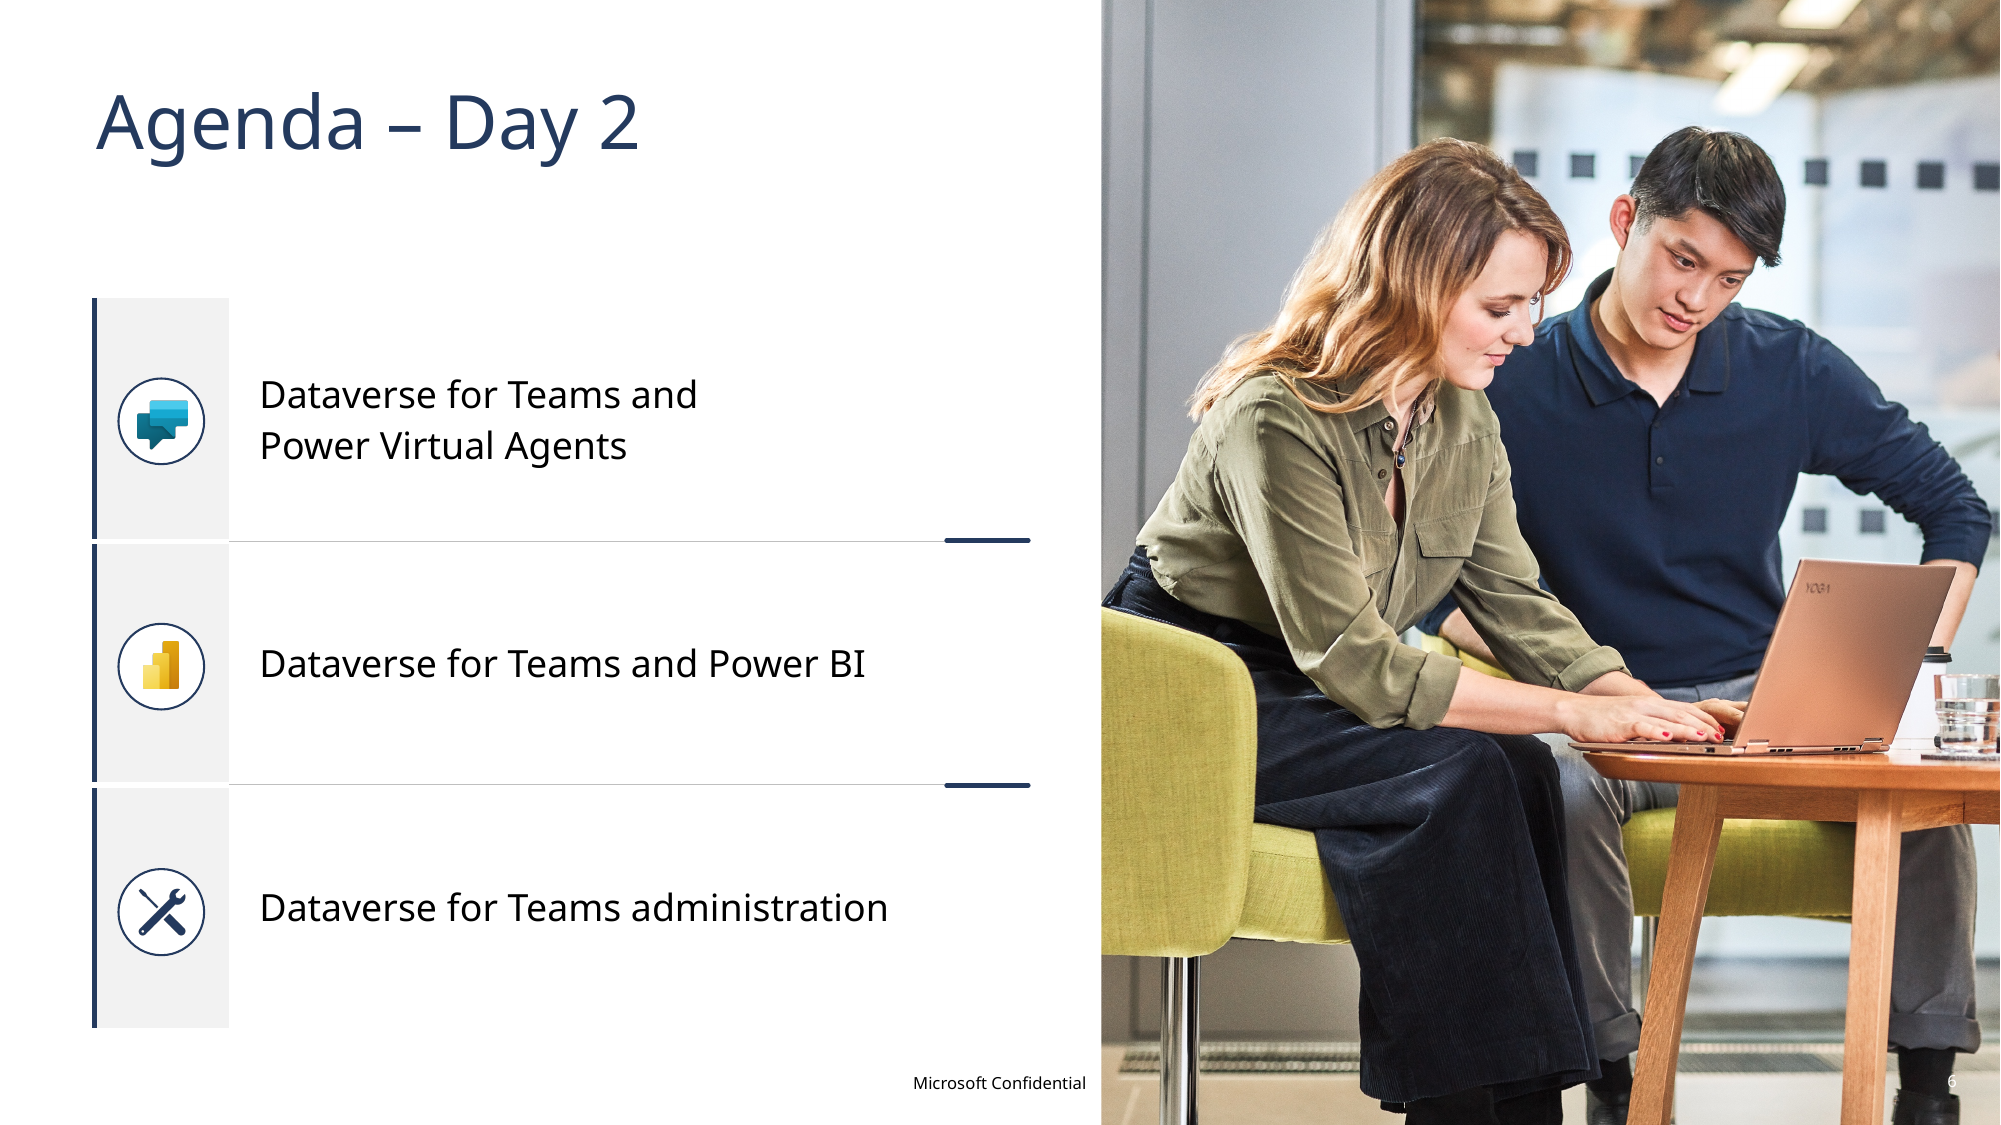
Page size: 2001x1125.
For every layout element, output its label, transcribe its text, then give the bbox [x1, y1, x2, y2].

table_cell [97, 544, 229, 782]
table_header [97, 298, 229, 539]
table_header Dataverse for Teams and Power Virtual Agents [229, 298, 1024, 541]
text_box Agenda – Day 2 [96, 75, 1101, 166]
table_cell [97, 788, 229, 1028]
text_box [118, 868, 205, 956]
footer Microsoft Confidential [662, 1072, 1101, 1093]
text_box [118, 623, 205, 710]
table_cell Dataverse for Teams and Power BI [229, 542, 1024, 784]
picture [1101, 0, 2000, 1125]
table_cell Dataverse for Teams administration [229, 785, 1024, 1028]
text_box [118, 378, 205, 465]
